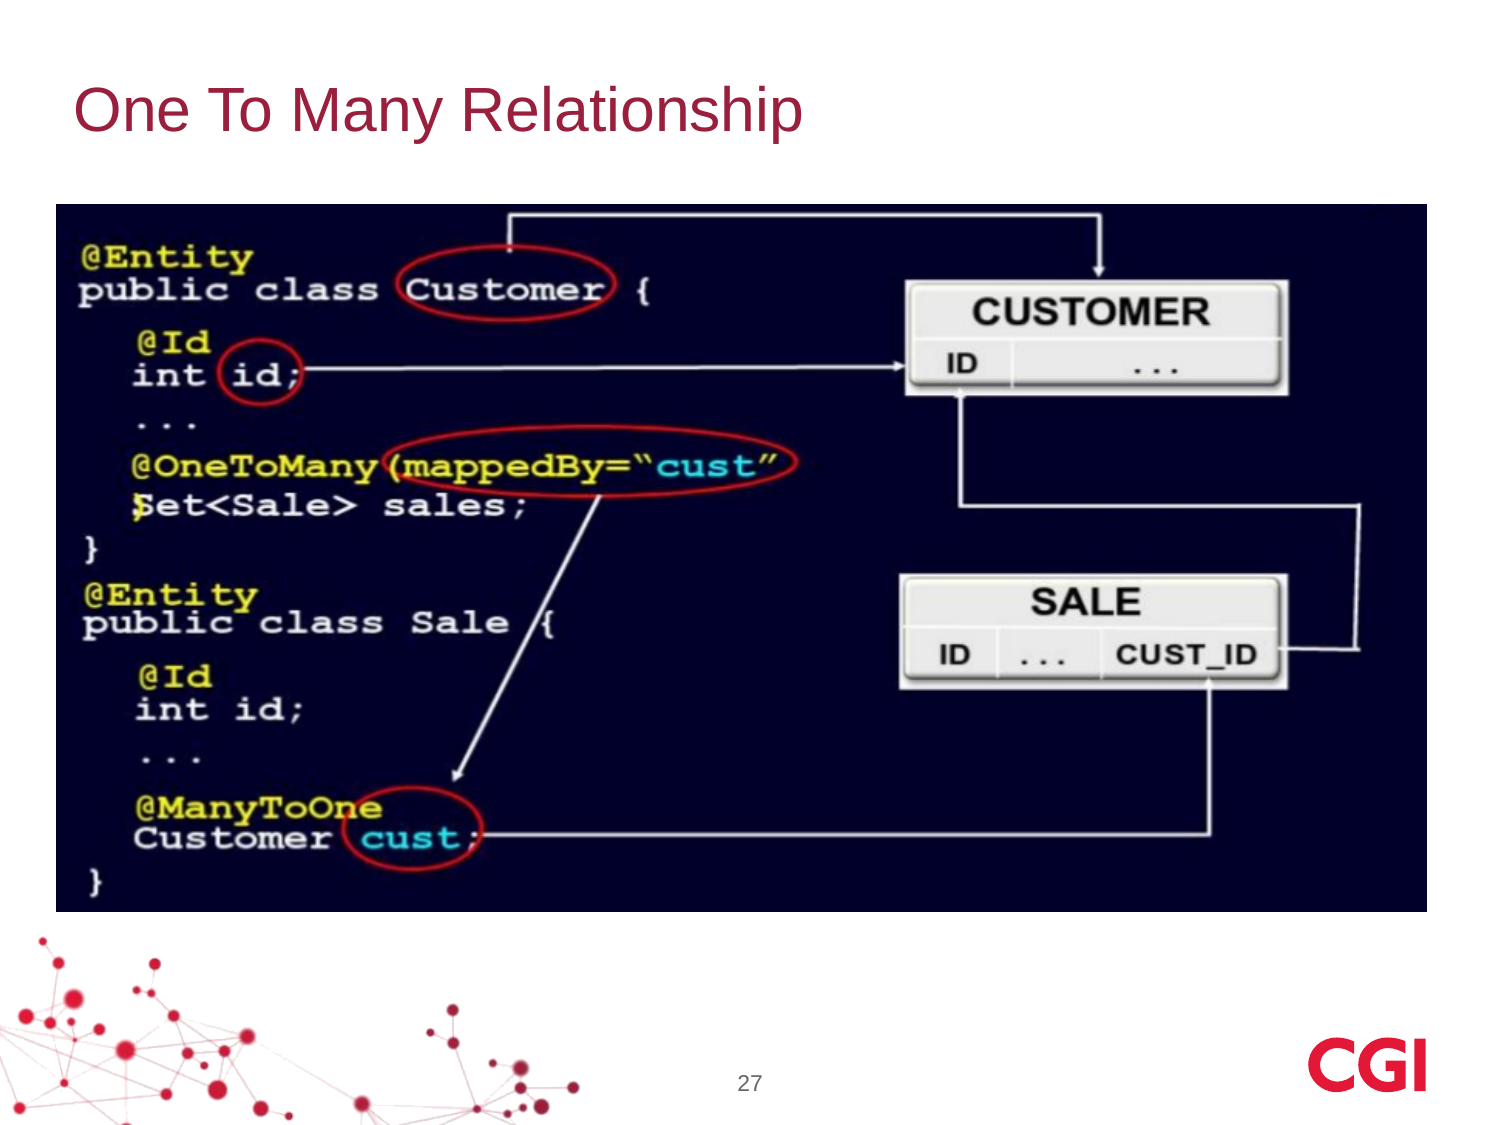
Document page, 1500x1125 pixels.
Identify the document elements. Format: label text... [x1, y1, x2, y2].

slide_number 27 [686, 1068, 814, 1109]
picture [0, 204, 1427, 1125]
title One To Many Relationship [73, 30, 1425, 182]
